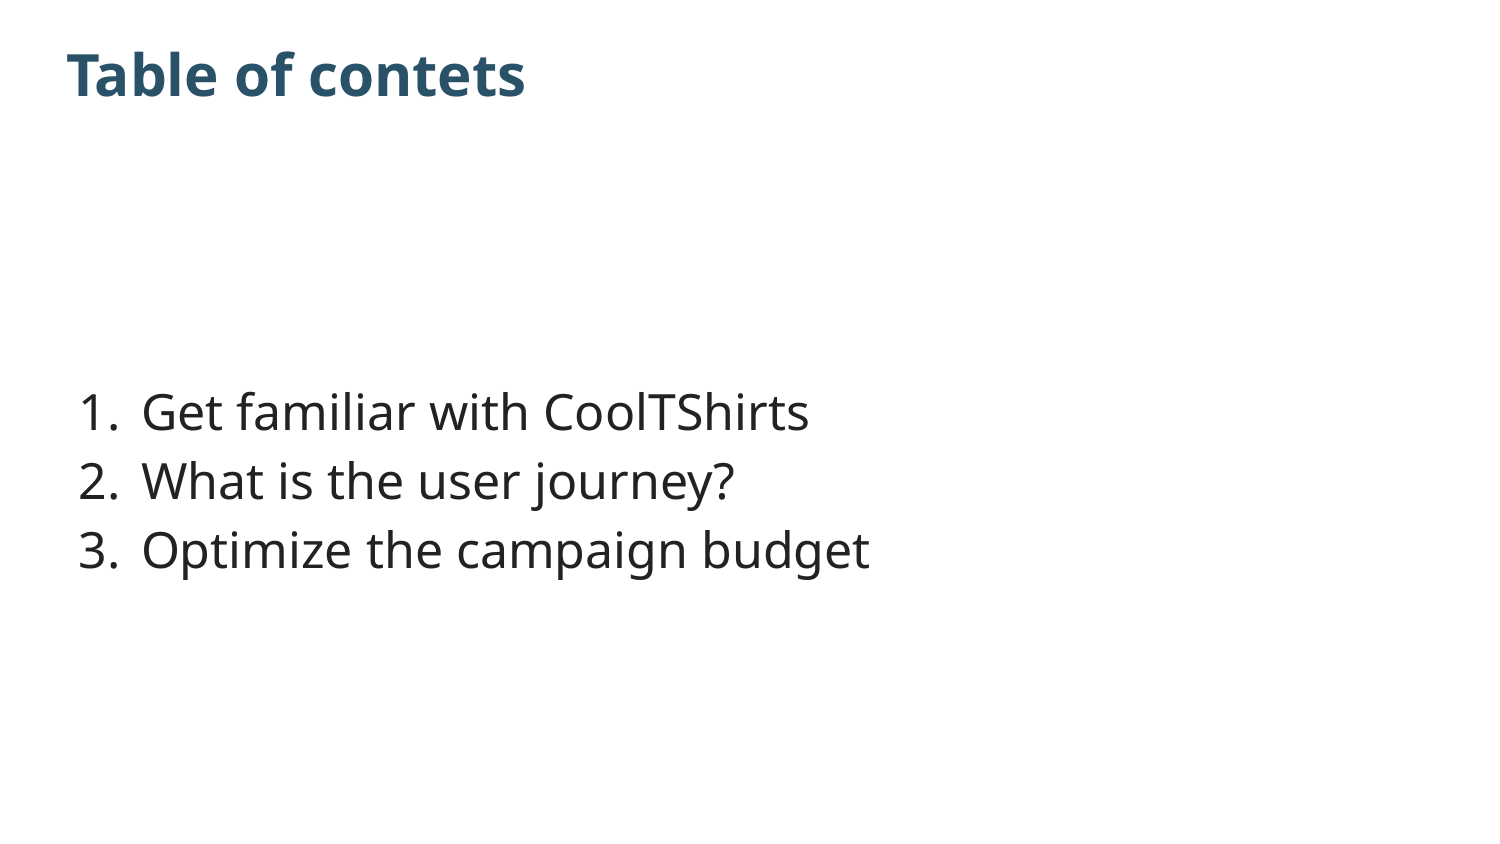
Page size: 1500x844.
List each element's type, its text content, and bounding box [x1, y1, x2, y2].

title Table of contets [51, 23, 1449, 117]
text_box Get familiar with CoolTShirts What is the user journey? Optimize the campaign budget [51, 207, 1374, 742]
